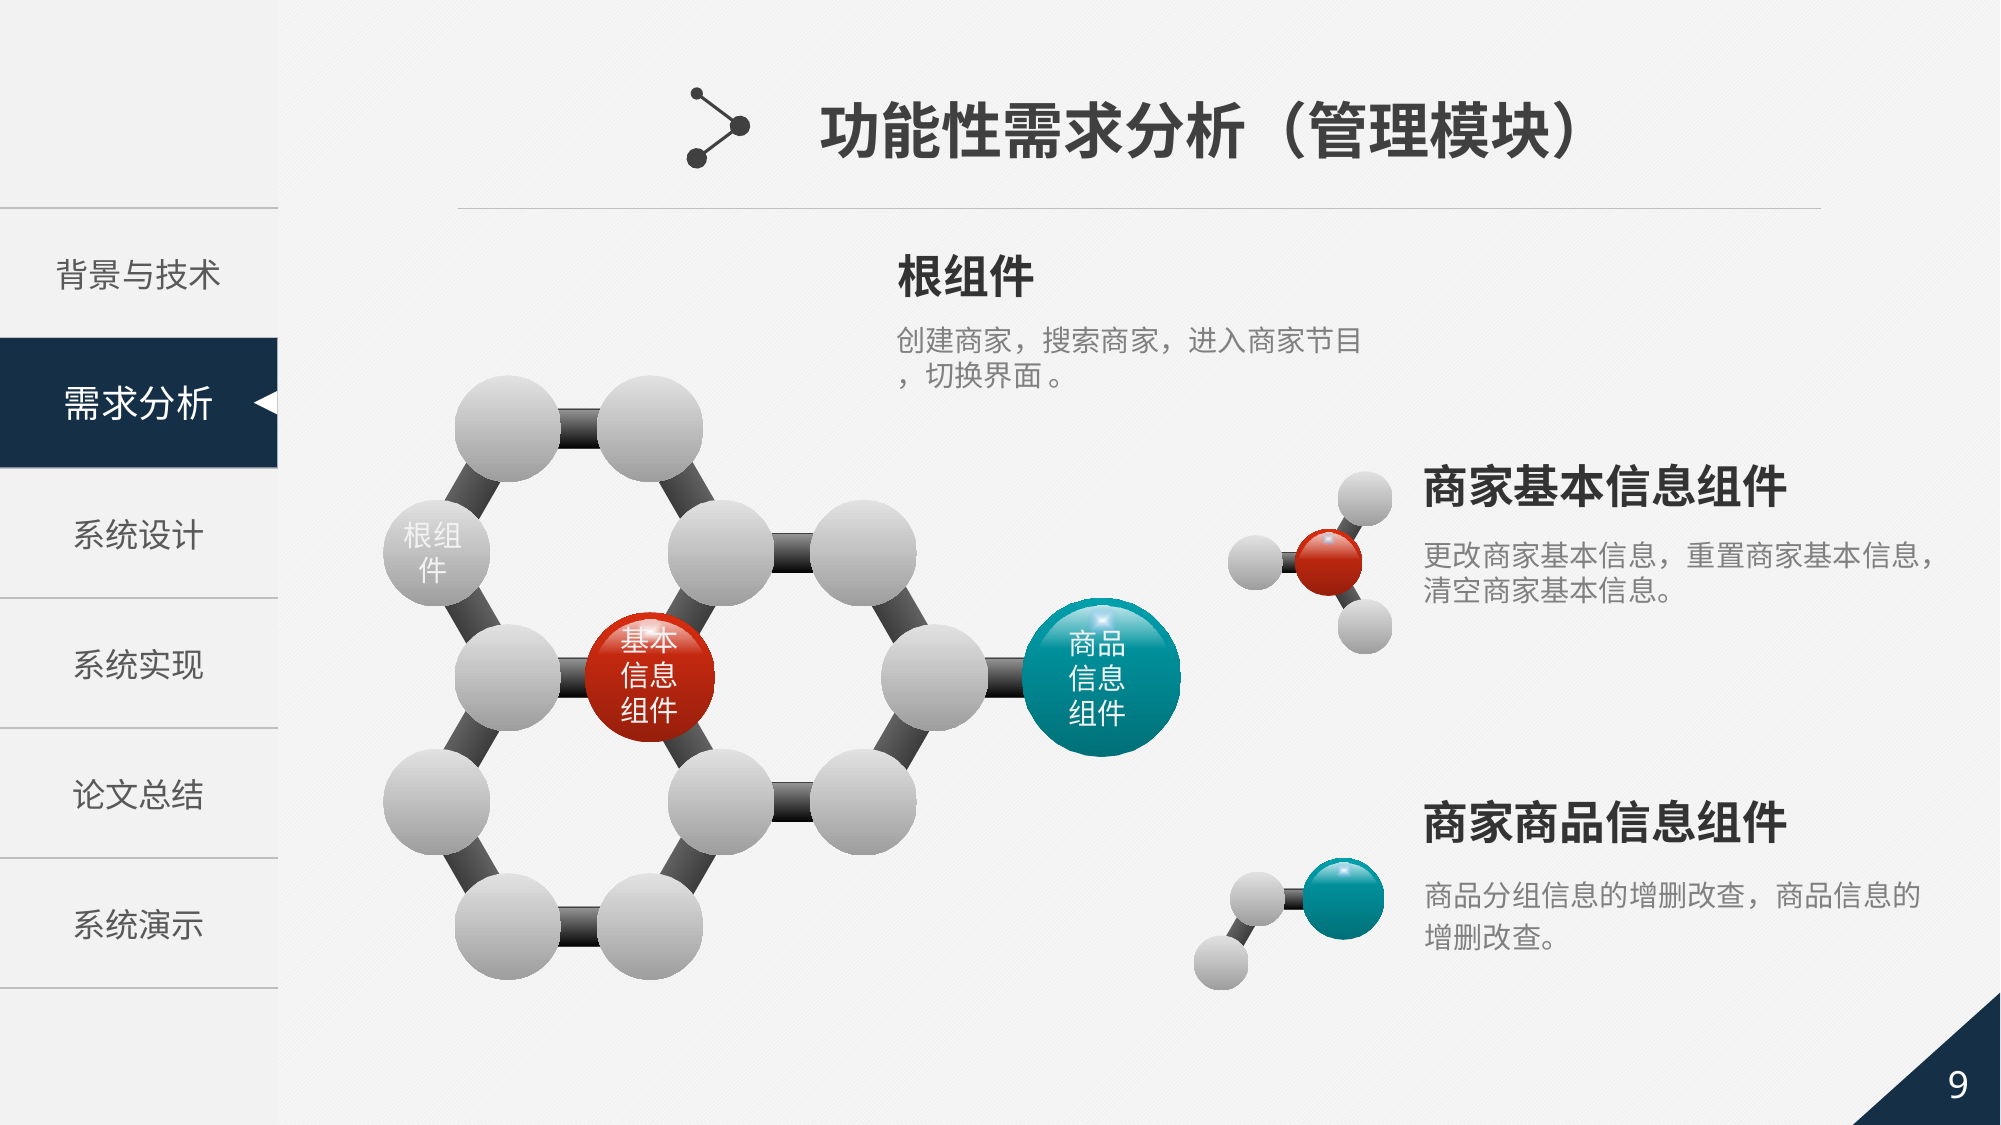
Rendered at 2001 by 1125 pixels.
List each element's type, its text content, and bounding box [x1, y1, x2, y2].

text_box 商家基本信息组件 [1407, 450, 1844, 521]
text_box 更改商家基本信息，重置商家基本信息，清空商家基本信息。 [1408, 529, 1937, 615]
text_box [696, 93, 740, 159]
text_box 创建商家，搜索商家，进入商家节目 ，切换界面 。 [881, 314, 1409, 400]
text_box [1228, 471, 1393, 654]
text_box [383, 375, 1182, 980]
text_box 根组件 [882, 240, 1319, 311]
text_box 商品分组信息的增删改查，商品信息的增删改查。 [1409, 862, 1938, 962]
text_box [1193, 858, 1385, 991]
text_box 功能性需求分析（管理模块） [804, 84, 1628, 173]
text_box 商家商品信息组件 [1387, 785, 1824, 856]
